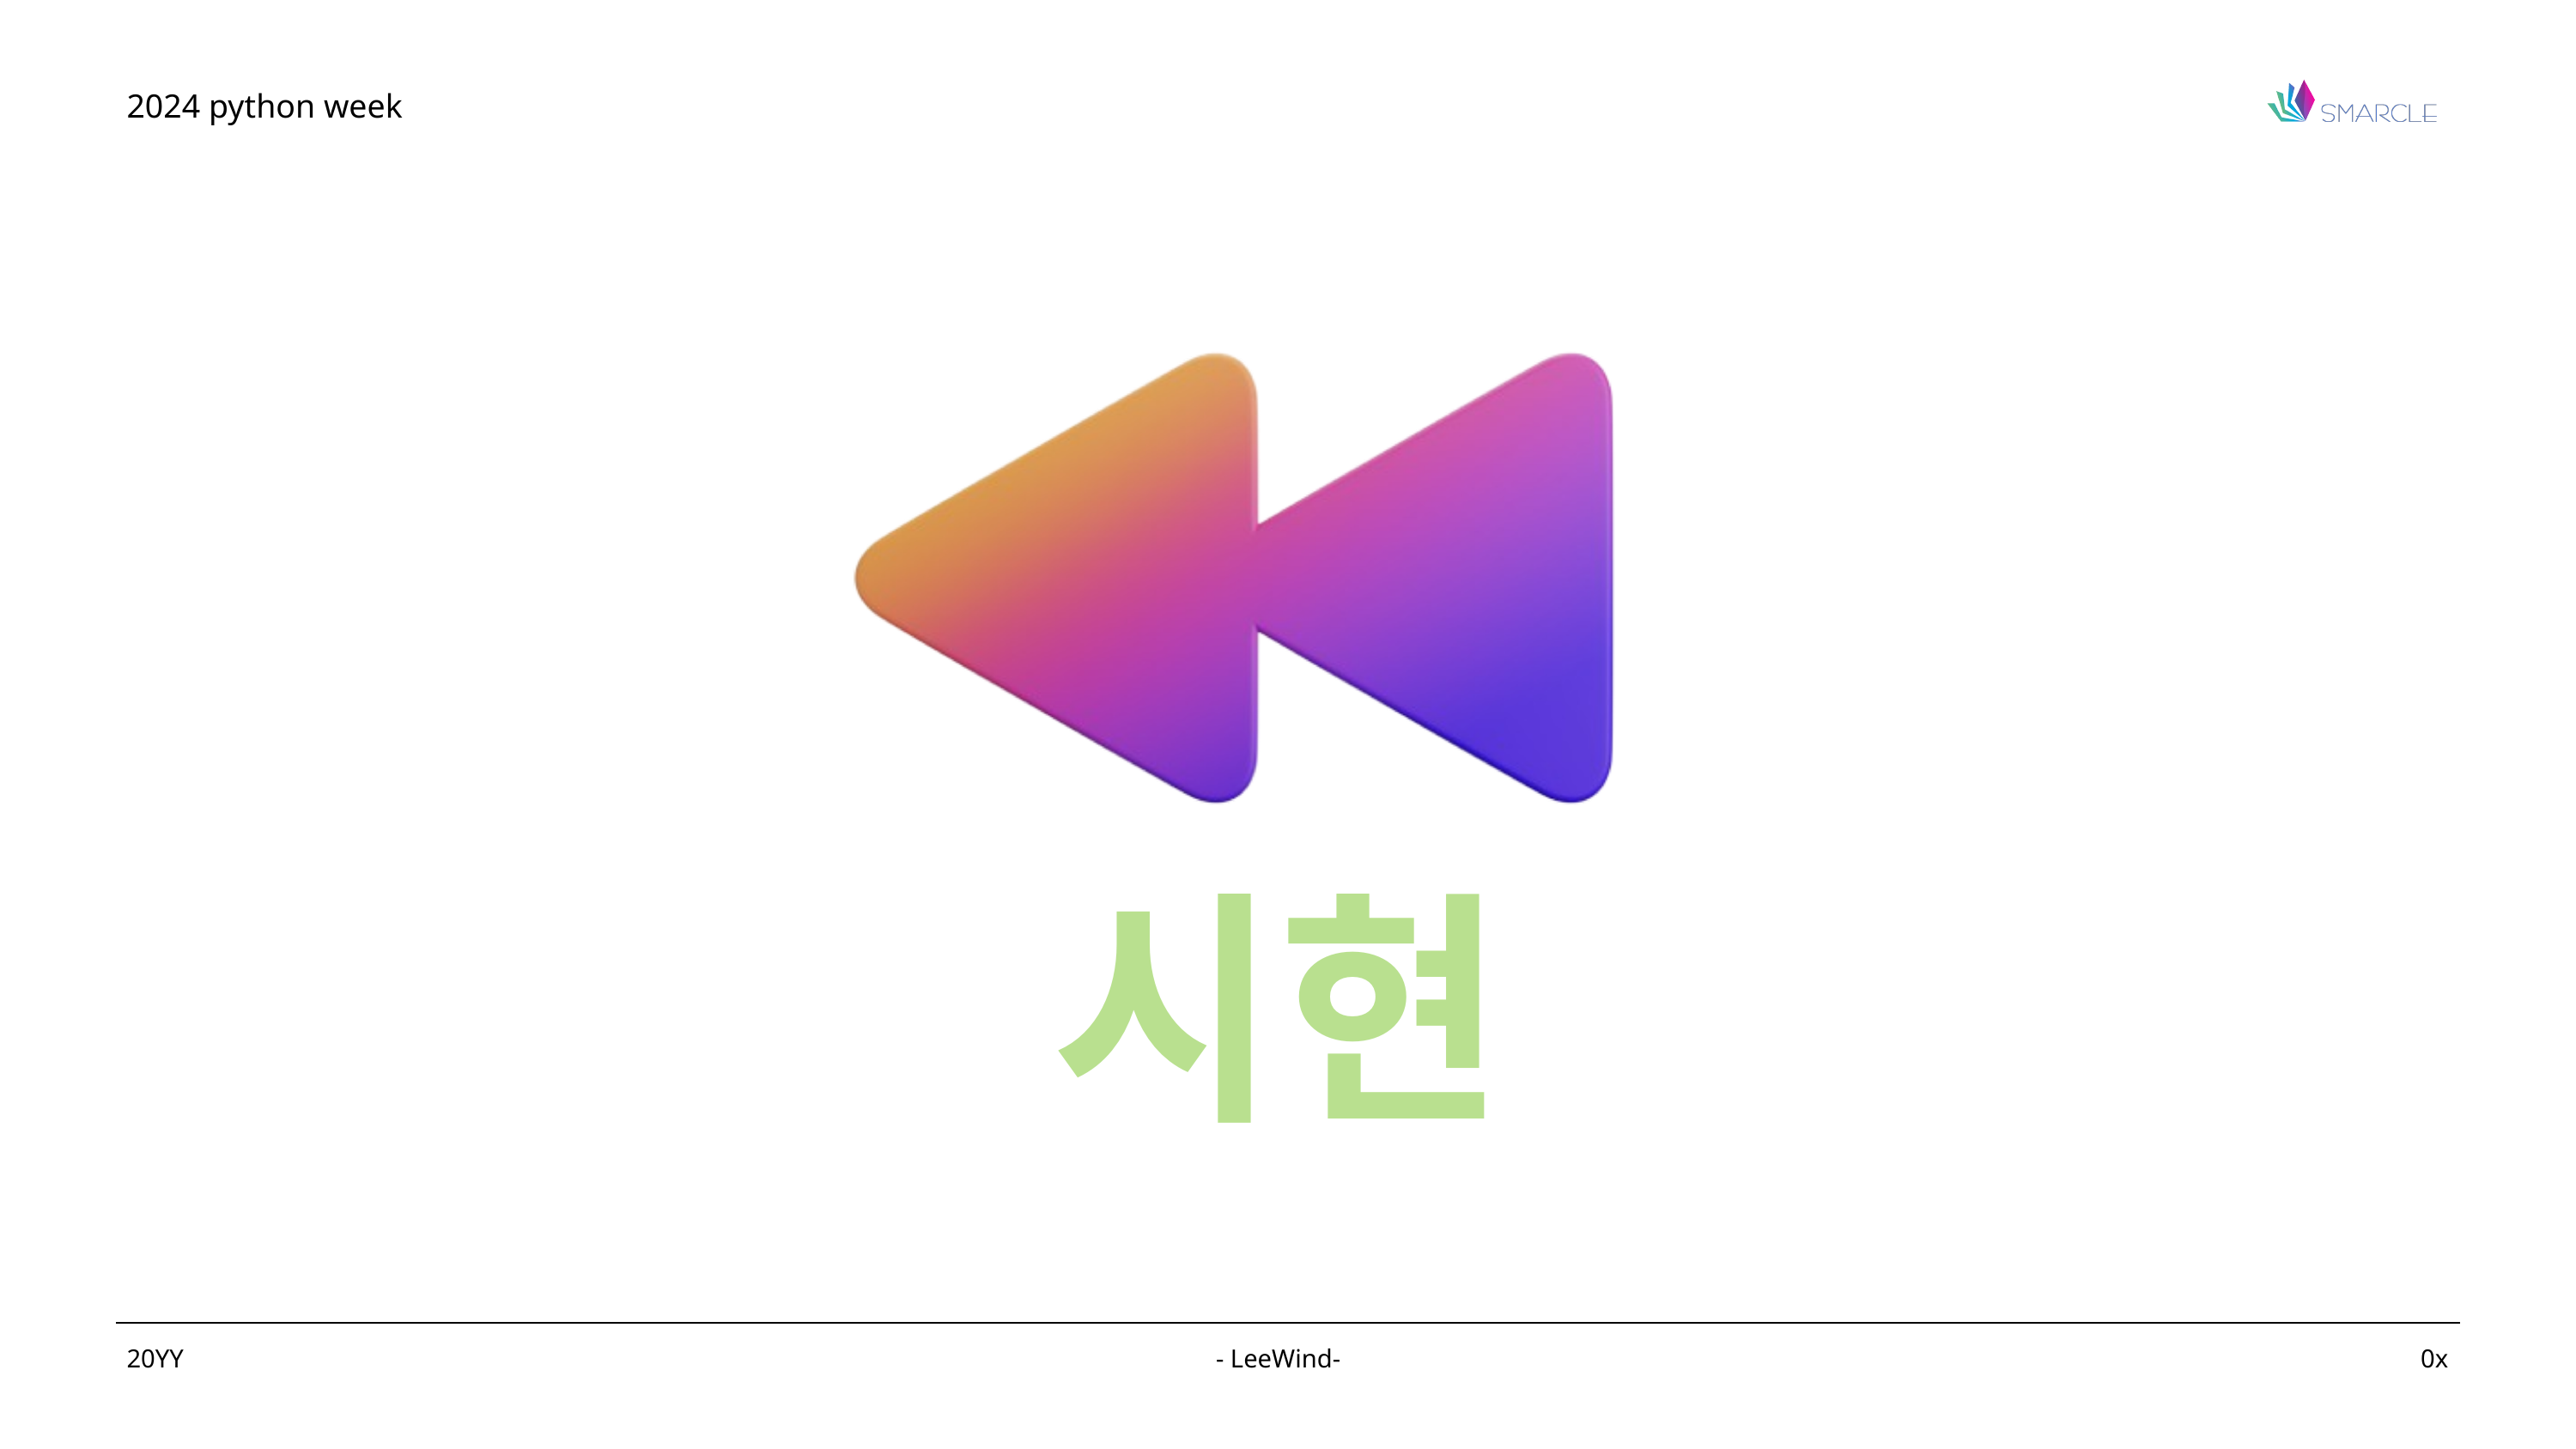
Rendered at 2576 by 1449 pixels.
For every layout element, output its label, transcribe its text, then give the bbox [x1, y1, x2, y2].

text_box 시현 [724, 847, 1833, 1157]
picture [2265, 57, 2452, 155]
text_box 0x [2044, 1336, 2462, 1379]
text_box 20YY [113, 1336, 531, 1379]
text_box 2024 python week [113, 79, 872, 131]
text_box - LeeWind- [899, 1336, 1658, 1379]
picture [779, 125, 1685, 1030]
